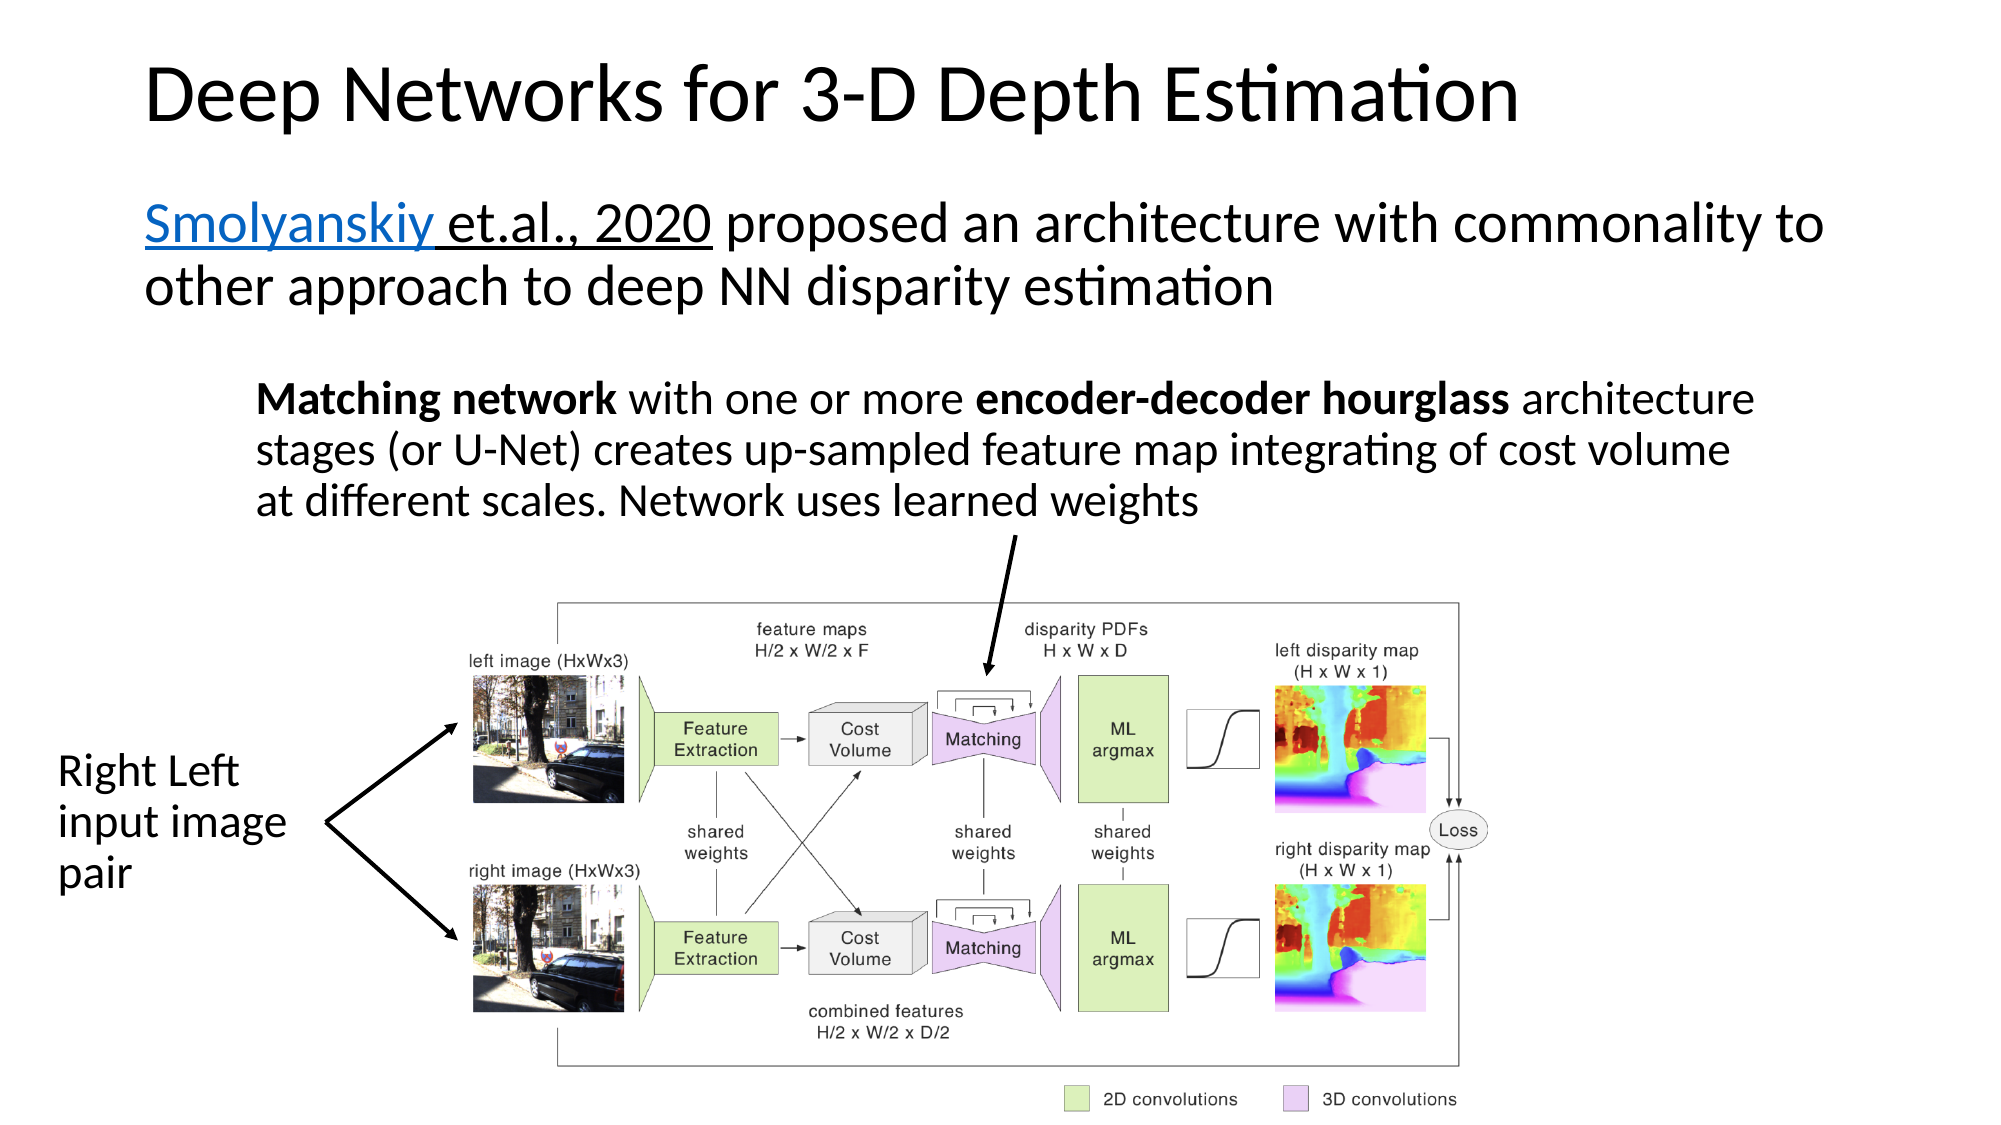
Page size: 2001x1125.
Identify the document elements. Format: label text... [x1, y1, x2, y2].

picture [457, 589, 1491, 1119]
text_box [986, 535, 1016, 677]
text_box Right Left input image pair [42, 737, 325, 907]
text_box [325, 722, 458, 822]
title Deep Networks for 3-D Depth Estimation [129, 22, 1855, 166]
text_box Matching network with one or more encoder-decoder hourglass architecture stages (or U-Net) creates up-sampled feature map integrating of cost volume at different scales. Network uses learned weights [240, 365, 1791, 536]
list Smolyanskiy et.al., 2020 proposed an architecture with commonality to other approach to deep NN disparity estimation [129, 184, 1855, 336]
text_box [325, 822, 458, 941]
